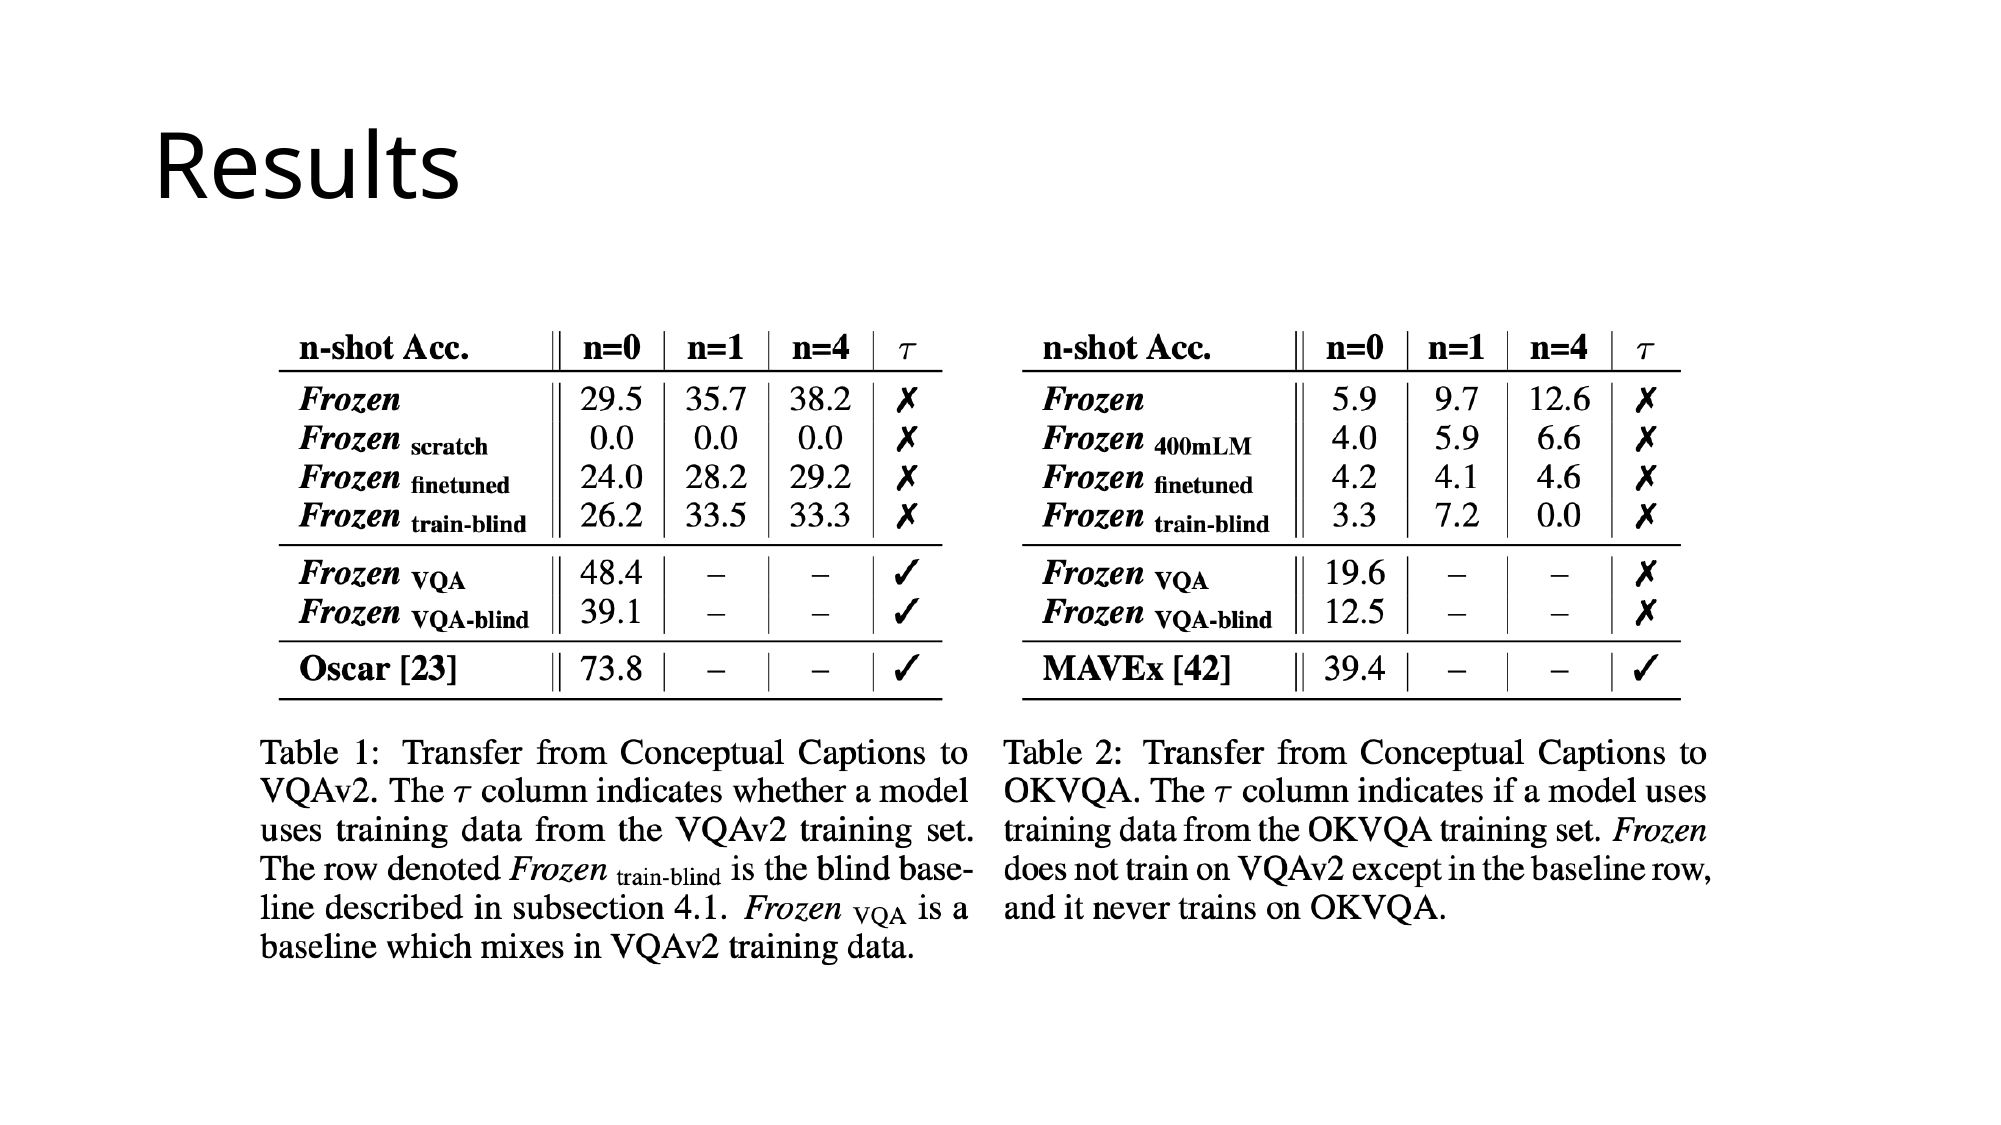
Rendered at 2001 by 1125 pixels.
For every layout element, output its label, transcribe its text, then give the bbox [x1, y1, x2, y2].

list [194, 299, 1806, 1014]
title Results [137, 59, 1863, 278]
